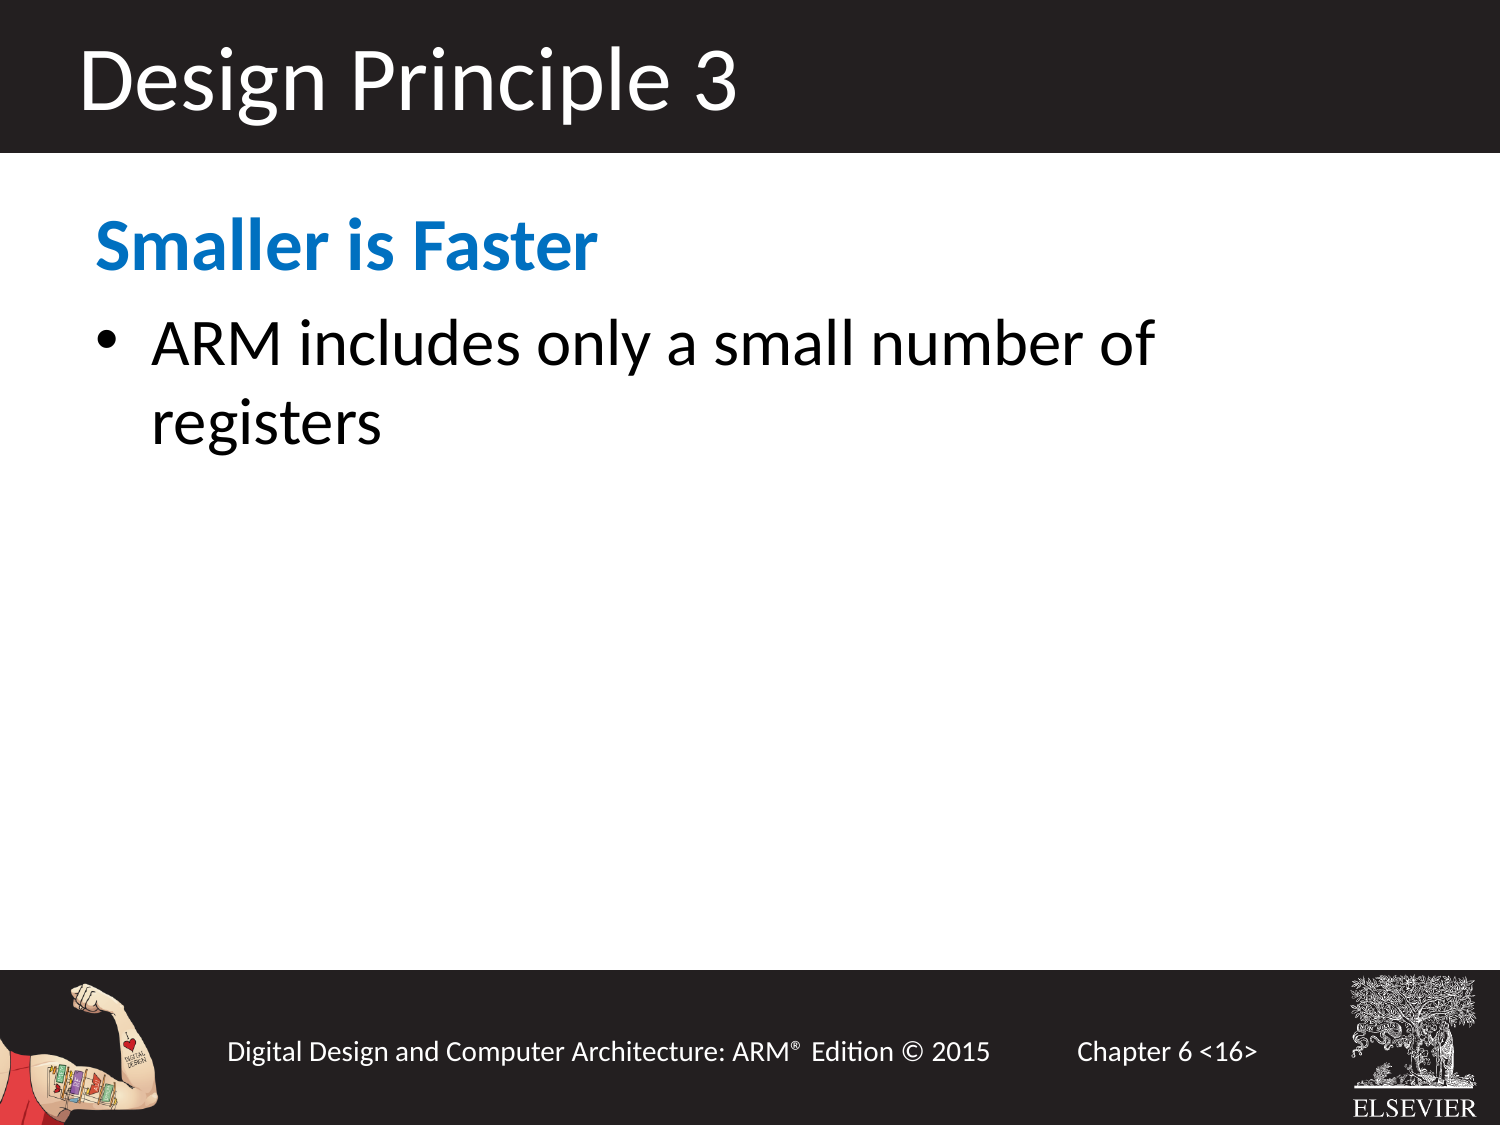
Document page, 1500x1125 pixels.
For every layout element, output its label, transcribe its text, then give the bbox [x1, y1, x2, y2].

text_box Design Principle 3 [63, 11, 1364, 136]
picture [1350, 974, 1477, 1117]
list Smaller is Faster ARM includes only a small number of registers [80, 187, 1406, 1038]
picture [0, 979, 163, 1125]
text_box [112, 200, 1438, 1050]
